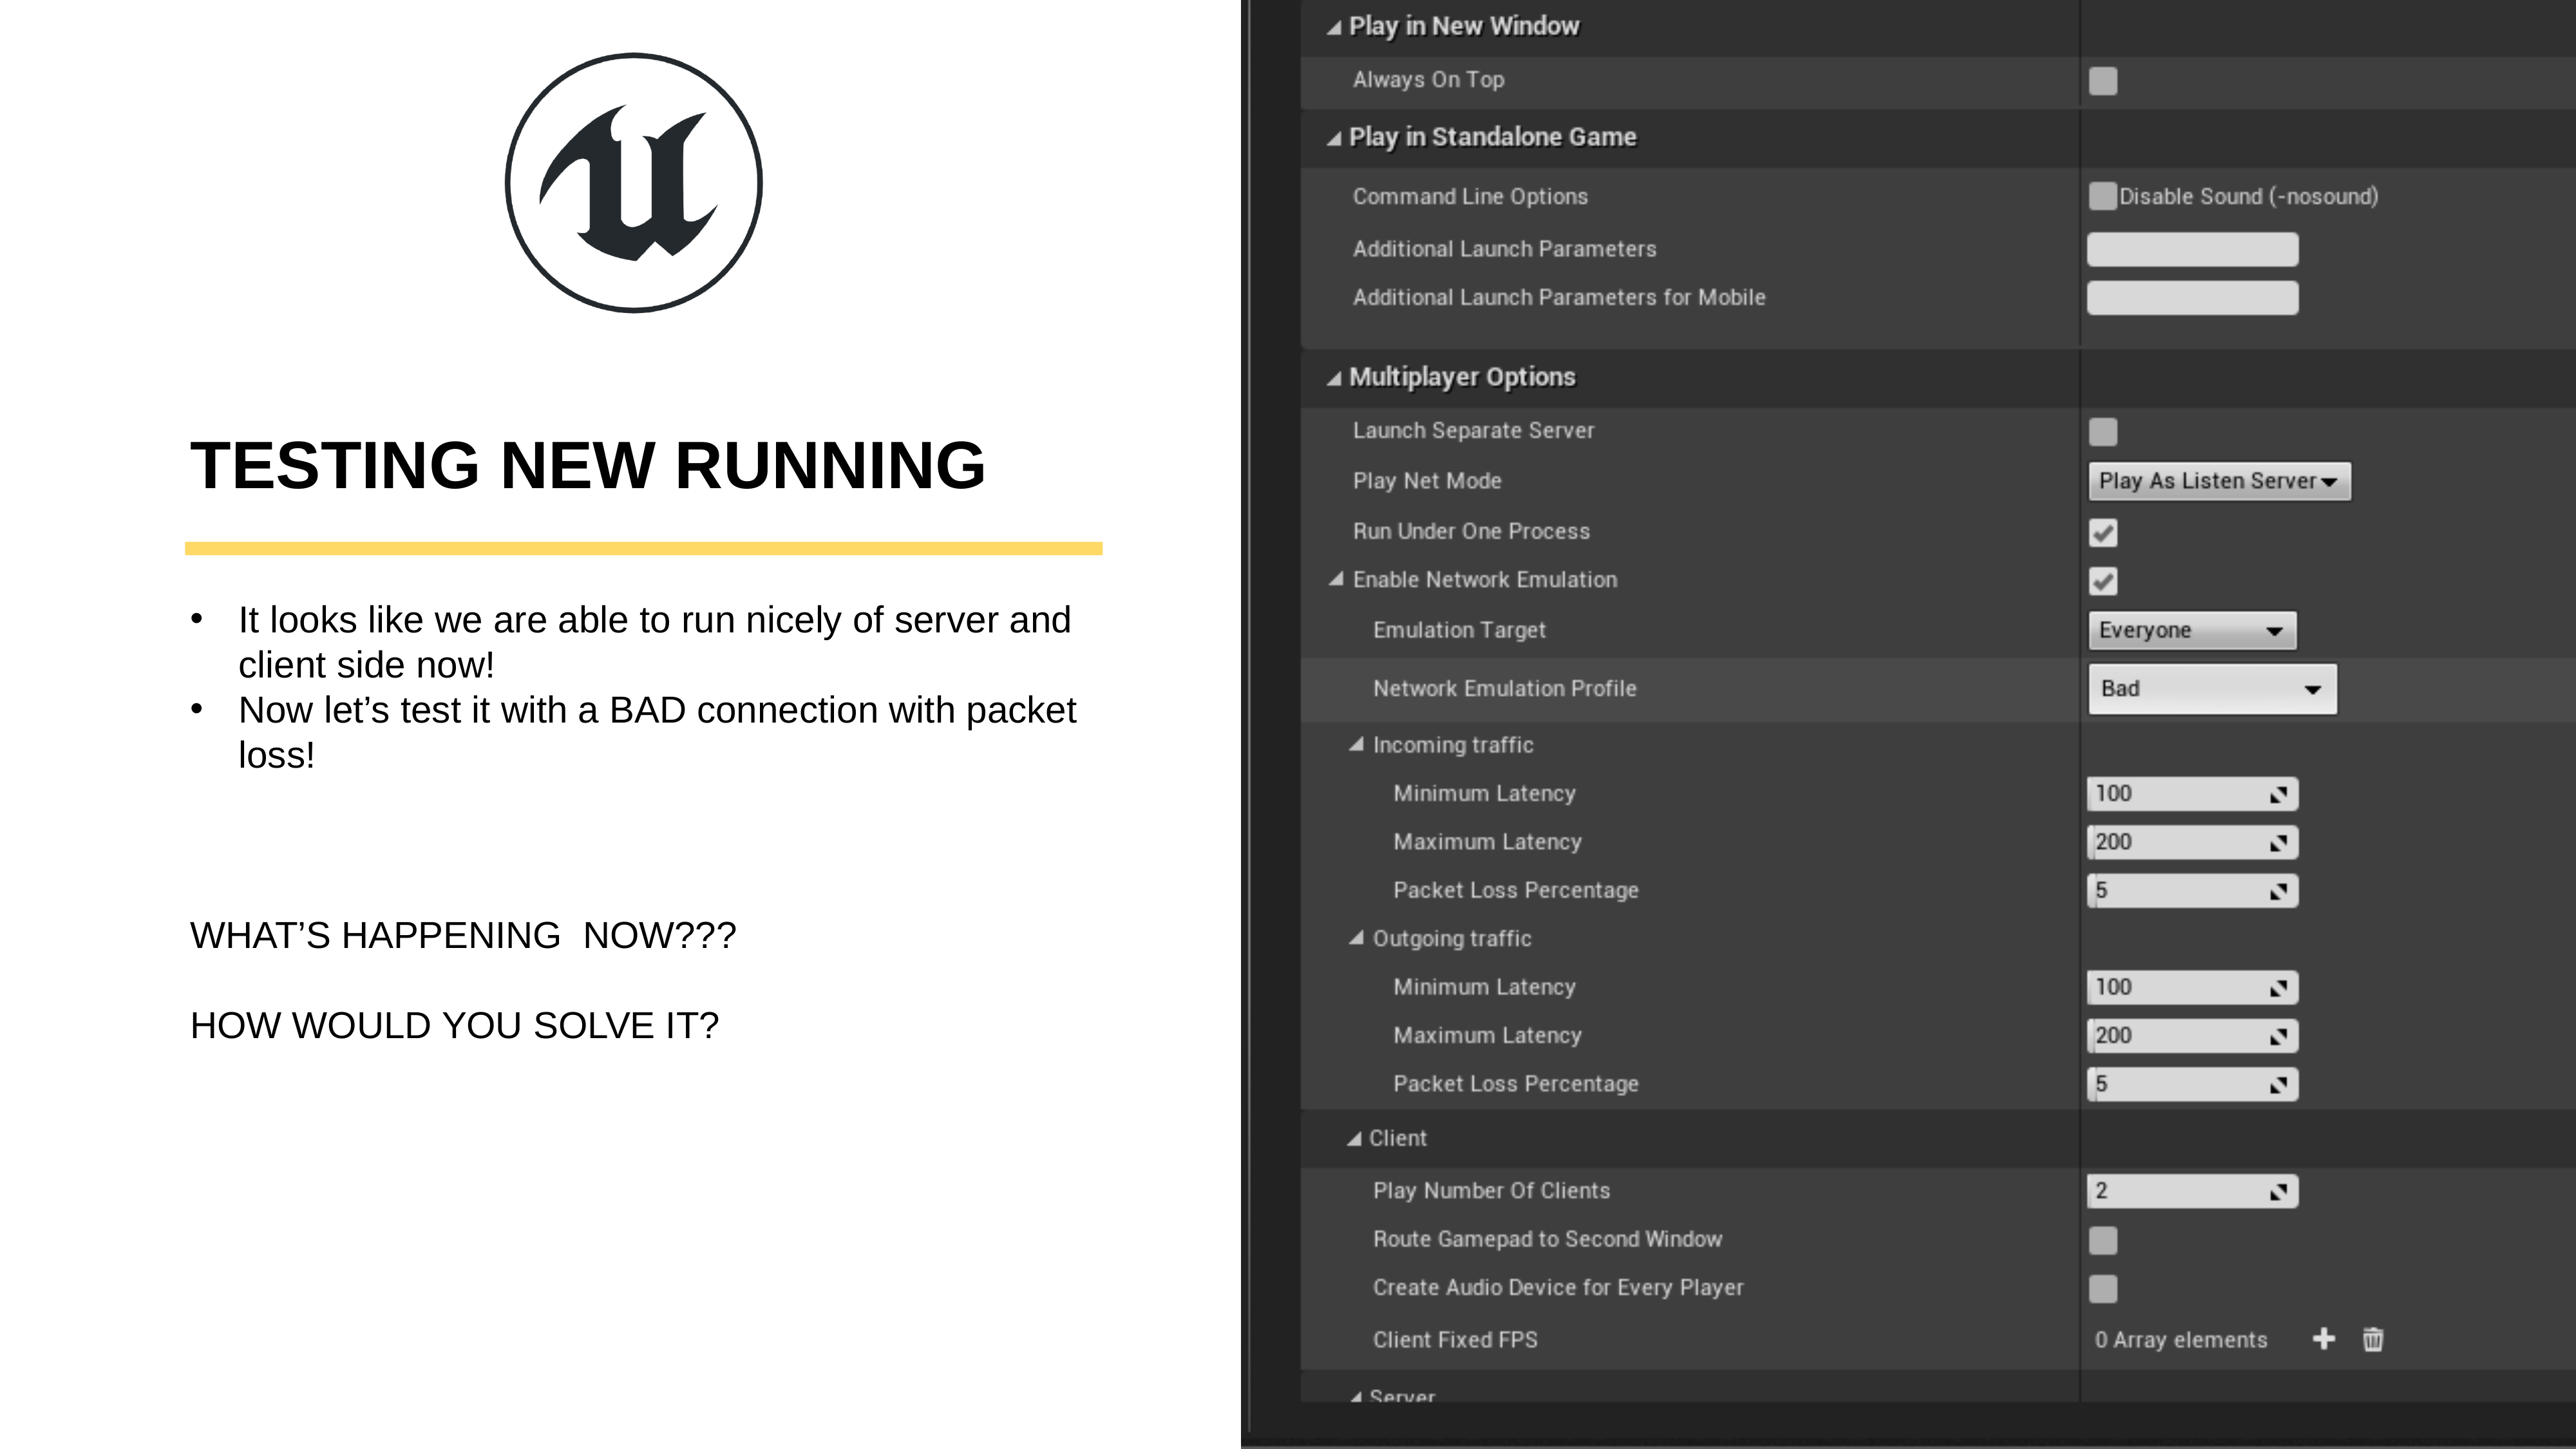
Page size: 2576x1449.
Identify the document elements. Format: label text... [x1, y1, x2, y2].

text_box It looks like we are able to run nicely of server and client side now! Now let’s test it with a BAD connection with packet loss! WHAT’S HAPPENING NOW??? HOW WOULD YOU SOLVE IT? [185, 590, 1103, 1052]
text_box TESTING NEW RUNNING [185, 416, 1133, 507]
picture [495, 42, 773, 327]
text_box [185, 542, 1103, 556]
picture [1240, 0, 2576, 1449]
